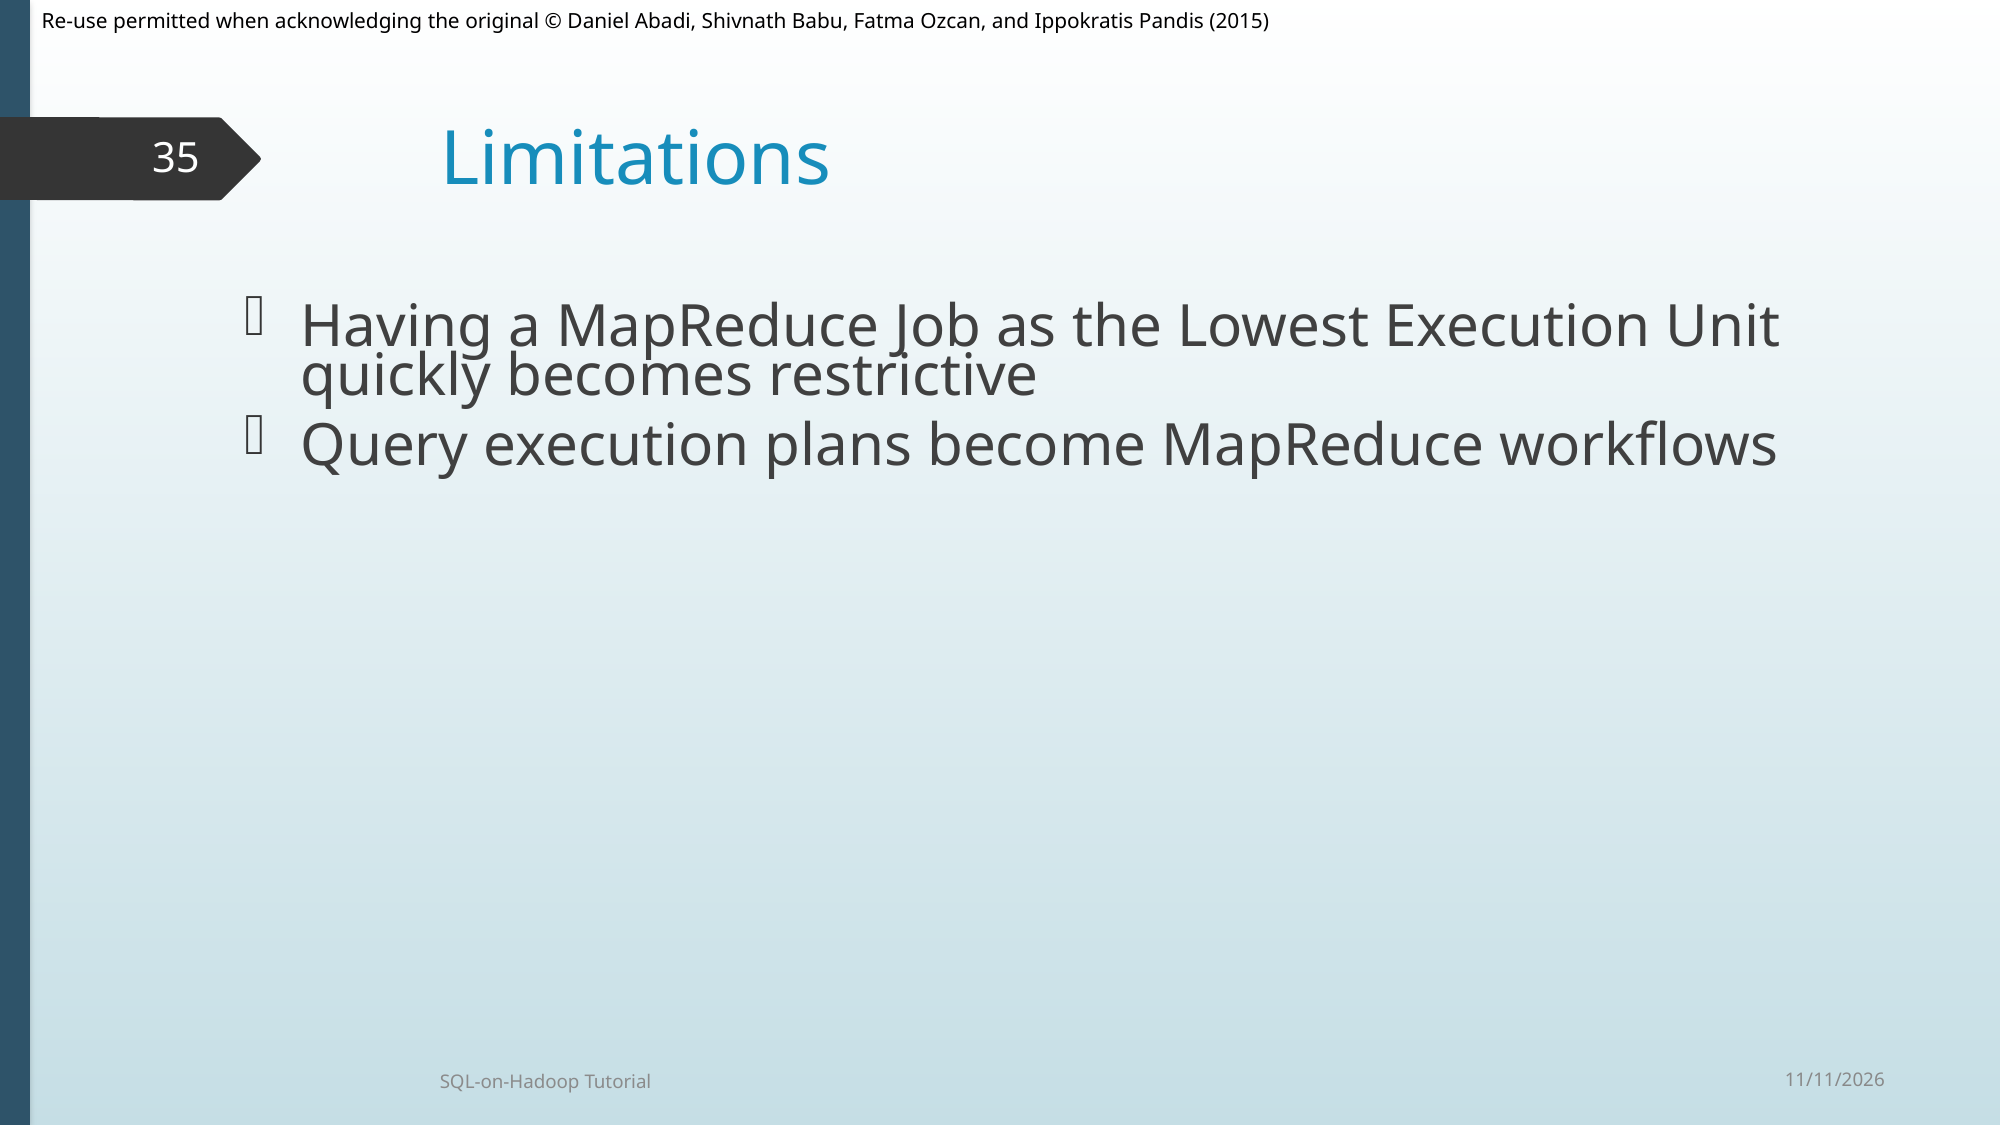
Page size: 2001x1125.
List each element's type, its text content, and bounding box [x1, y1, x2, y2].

title Limitations [425, 102, 1888, 313]
slide_number 35 [87, 129, 216, 189]
list Having a MapReduce Job as the Lowest Execution Unit quickly becomes restrictive Query execution plans become MapReduce workflows [229, 299, 1961, 1069]
footer SQL-on-Hadoop Tutorial [424, 1051, 1675, 1112]
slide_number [1711, 1050, 1900, 1112]
